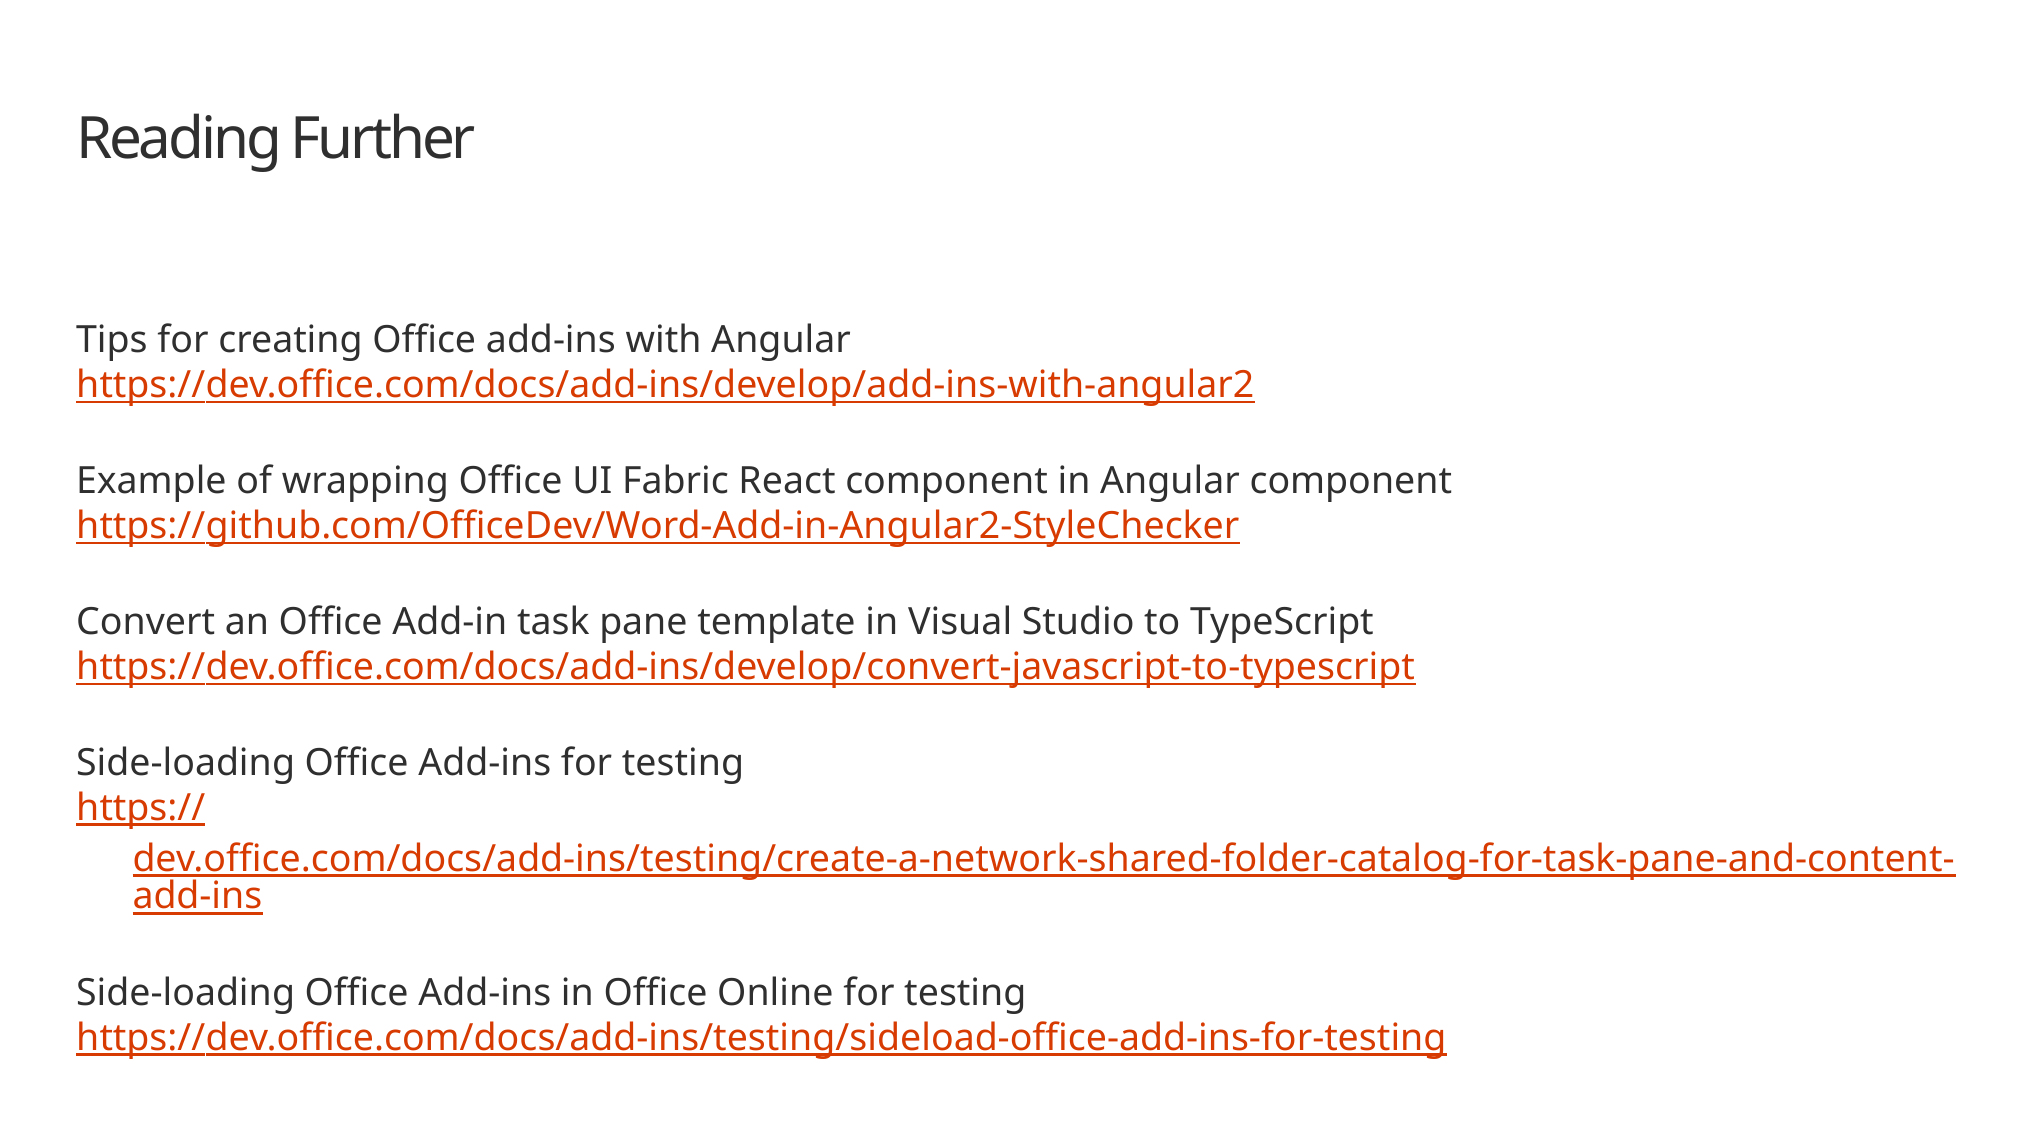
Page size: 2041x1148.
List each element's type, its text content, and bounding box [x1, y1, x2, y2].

title Reading Further [76, 103, 1969, 172]
list Tips for creating Office add-ins with Angular https://dev.office.com/docs/add-ins/develop/add-ins-with-angular2 Example of wrapping Office UI Fabric React component in Angular component https://github.com/OfficeDev/Word-Add-in-Angular2-StyleChecker Convert an Office Add-in task pane template in Visual Studio to TypeScript https://dev.office.com/docs/add-ins/develop/convert-javascript-to-typescript Side-loading Office Add-ins for testing https://dev.office.com/docs/add-ins/testing/create-a-network-shared-folder-catalog-for-task-pane-and-content-add-ins Side-loading Office Add-ins in Office Online for testing https://dev.office.com/docs/add-ins/testing/sideload-office-add-ins-for-testing [76, 314, 1969, 1042]
